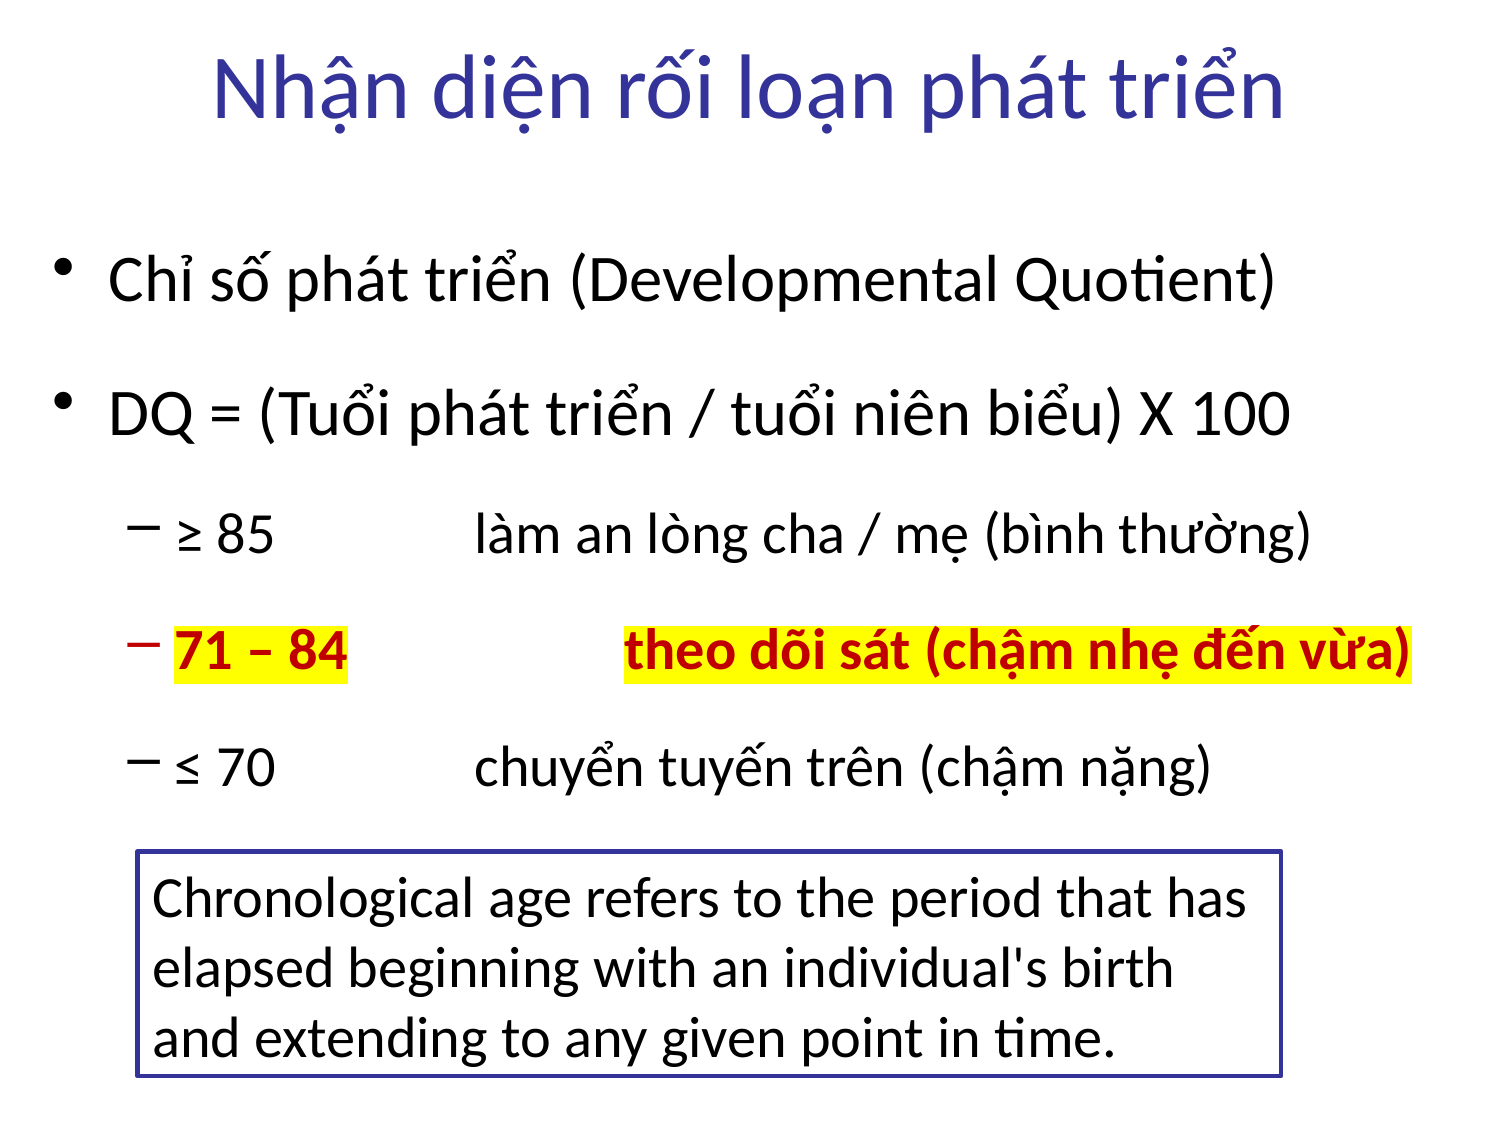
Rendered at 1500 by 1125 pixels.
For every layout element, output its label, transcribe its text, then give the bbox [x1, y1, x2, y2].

title Nhận diện rối loạn phát triển [37, 26, 1463, 138]
list Chỉ số phát triển (Developmental Quotient) DQ = (Tuổi phát triển / tuổi niên biểu) X 100 ≥ 85 làm an lòng cha / mẹ (bình thường) 71 – 84 theo dõi sát (chậm nhẹ đến vừa) ≤ 70 chuyển tuyến trên (chậm nặng) [37, 187, 1450, 813]
text_box Chronological age refers to the period that has elapsed beginning with an individual's birth and extending to any given point in time. [135, 849, 1283, 1078]
